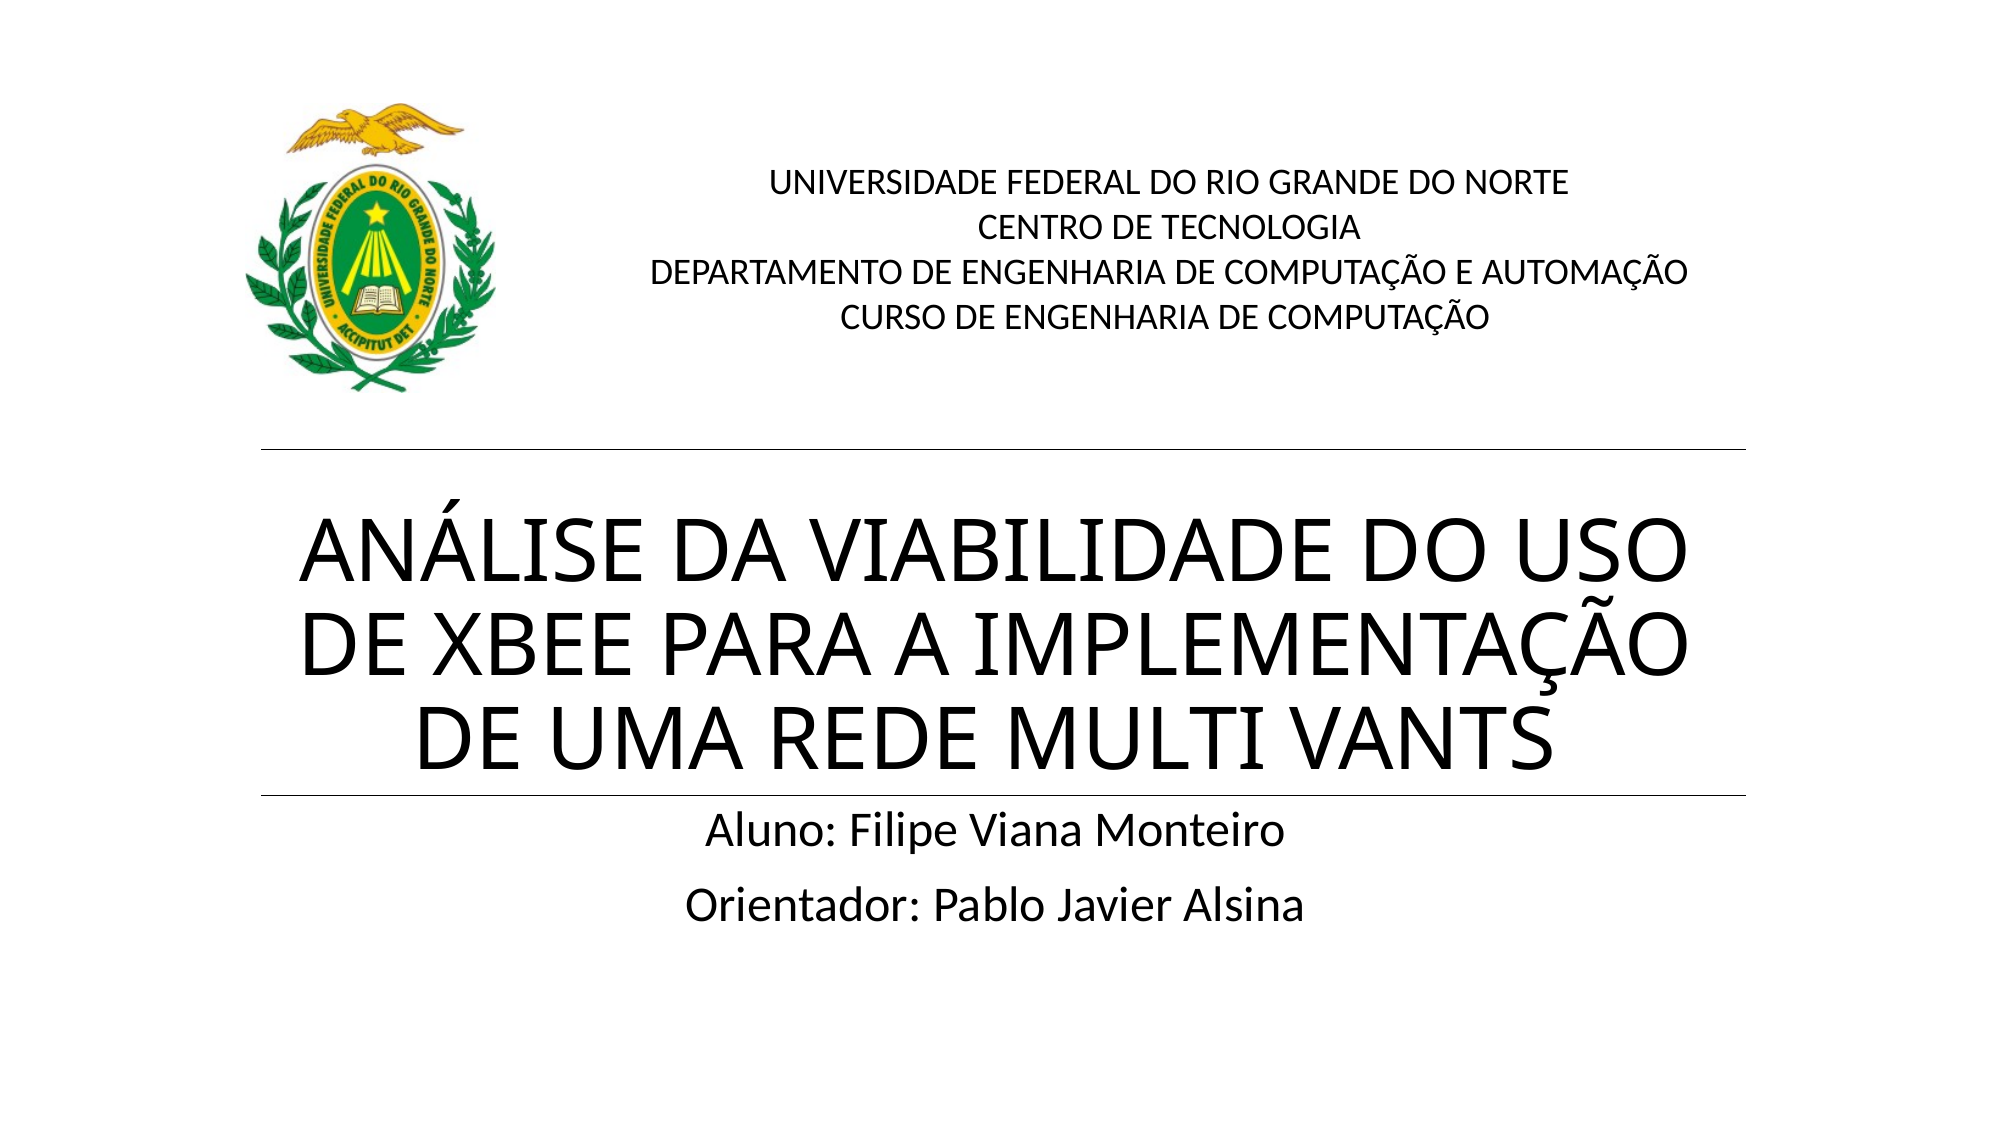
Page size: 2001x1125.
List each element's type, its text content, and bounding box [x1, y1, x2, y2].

subtitle Aluno: Filipe Viana Monteiro Orientador: Pablo Javier Alsina [245, 795, 1746, 1068]
text_box UNIVERSIDADE FEDERAL DO RIO GRANDE DO NORTE CENTRO DE TECNOLOGIA DEPARTAMENTO DE ENGENHARIA DE COMPUTAÇÃO E AUTOMAÇÃO CURSO DE ENGENHARIA DE COMPUTAÇÃO [593, 149, 1746, 344]
picture [245, 103, 496, 393]
title ANÁLISE DA VIABILIDADE DO USO DE XBEE PARA A IMPLEMENTAÇÃO DE UMA REDE MULTI VANTS [245, 450, 1746, 795]
